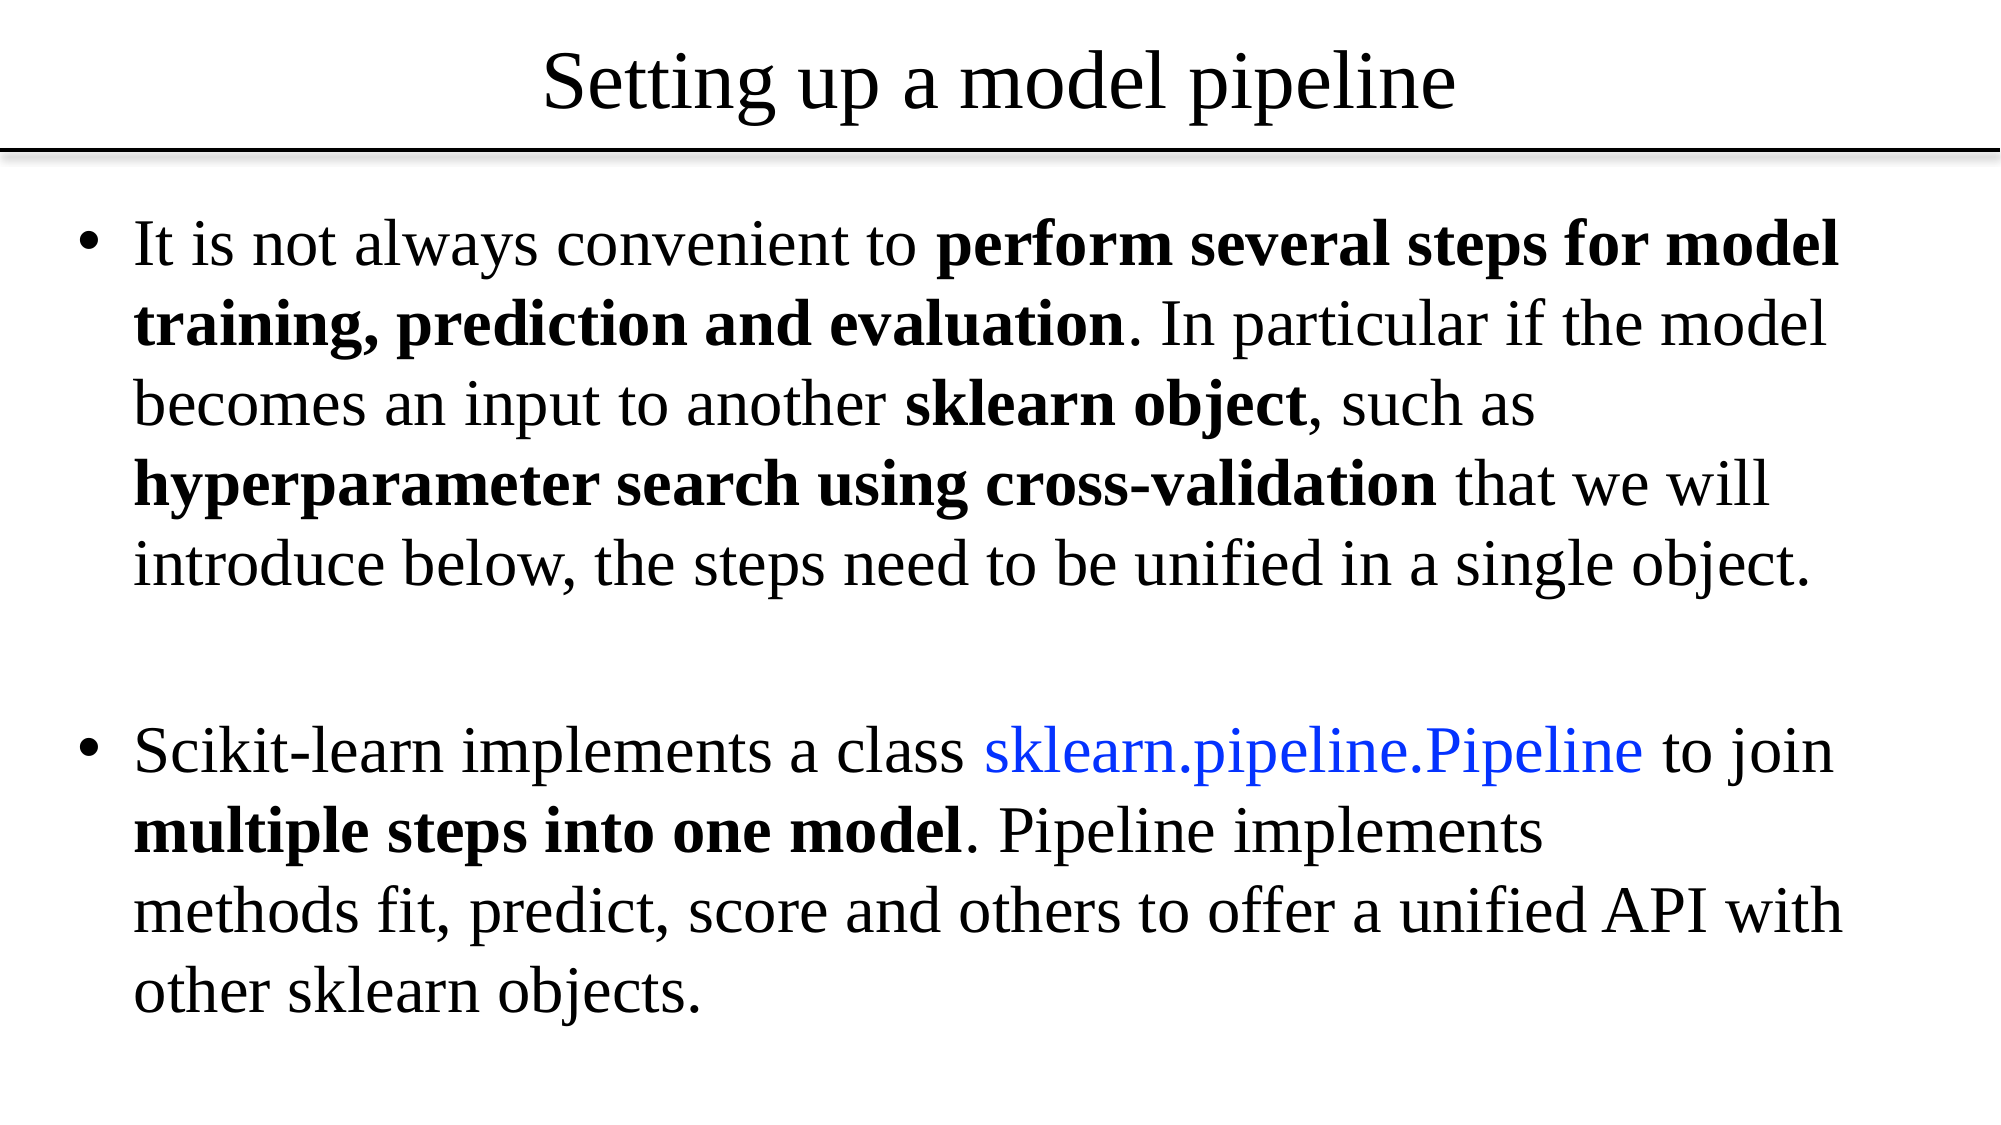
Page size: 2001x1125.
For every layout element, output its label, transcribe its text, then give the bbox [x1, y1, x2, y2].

list It is not always convenient to perform several steps for model training, prediction and evaluation. In particular if the model becomes an input to another sklearn object, such as hyperparameter search using cross-validation that we will introduce below, the steps need to be unified in a single object. Scikit-learn implements a class sklearn.pipeline.Pipeline to join multiple steps into one model. Pipeline implements methods fit, predict, score and others to offer a unified API with other sklearn objects. [62, 191, 1925, 1050]
title Setting up a model pipeline [0, 0, 2000, 150]
